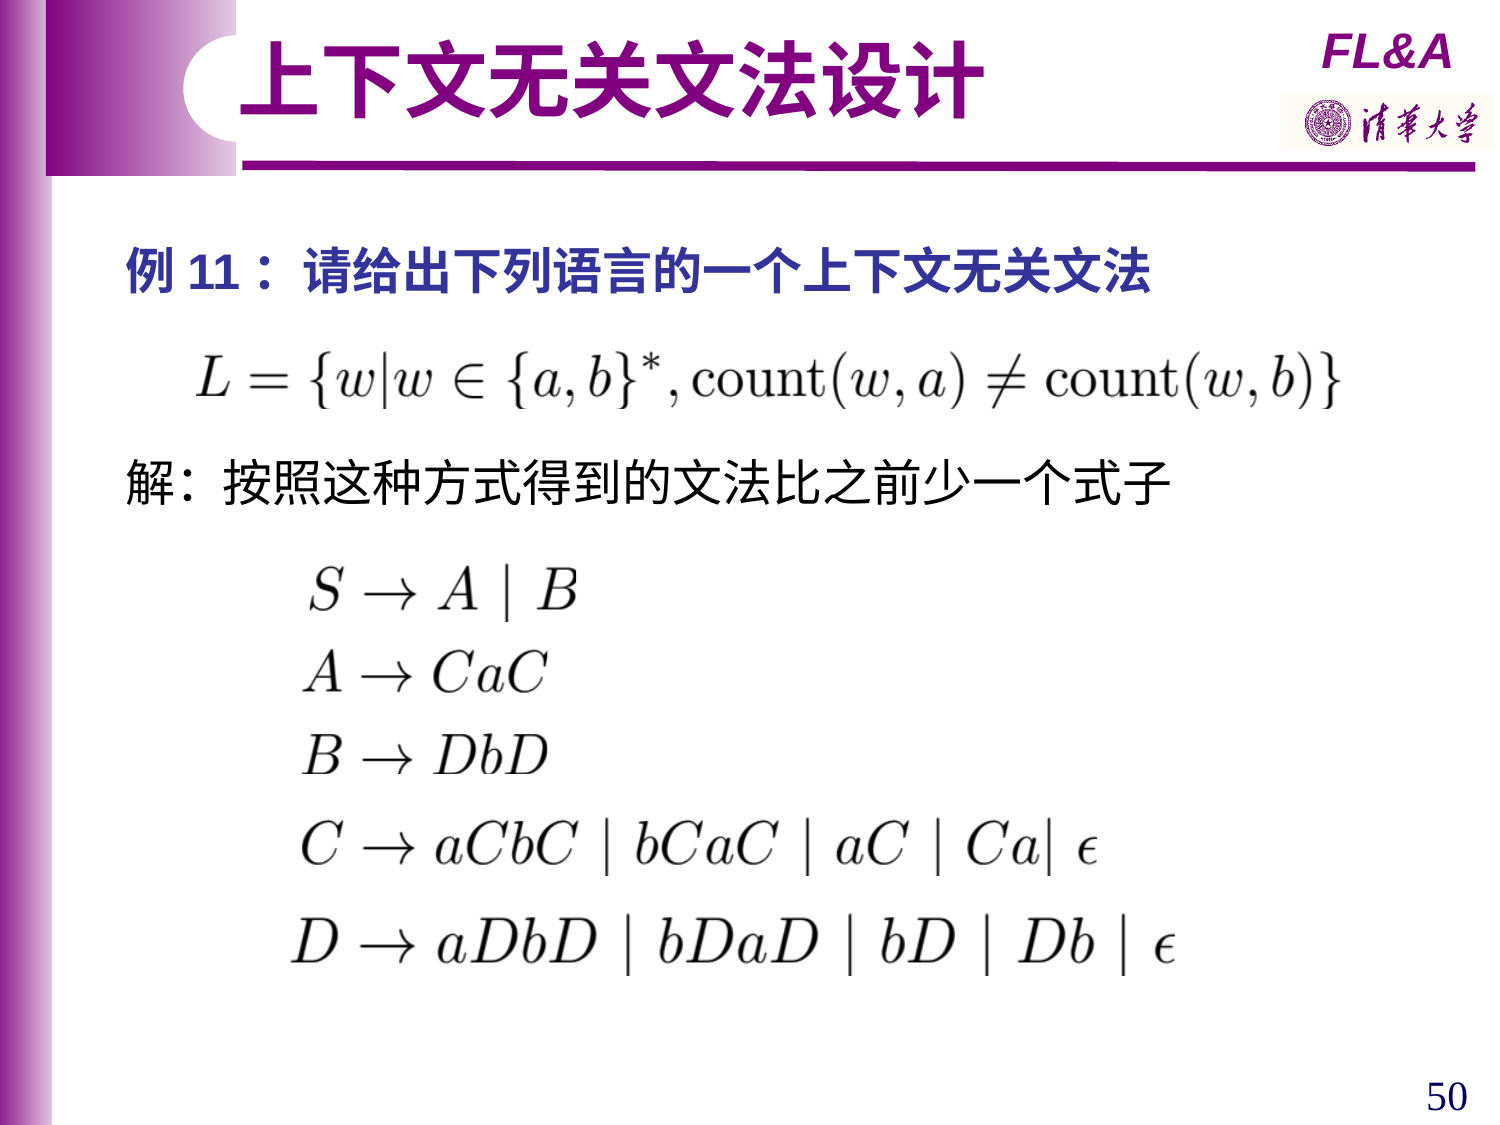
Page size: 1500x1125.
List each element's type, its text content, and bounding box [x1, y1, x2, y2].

text_box 按照这种方式得到的文法比之前少一个式子 [207, 444, 1447, 519]
text_box 上下文无关文法设计 [143, 32, 1081, 137]
text_box 解： [110, 444, 443, 520]
text_box 例11：请给出下列语言的一个上下文无关文法 [110, 231, 1500, 377]
text_box 50 [1411, 1061, 1500, 1125]
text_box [288, 562, 1176, 977]
picture [195, 350, 1341, 409]
picture [1281, 94, 1495, 149]
